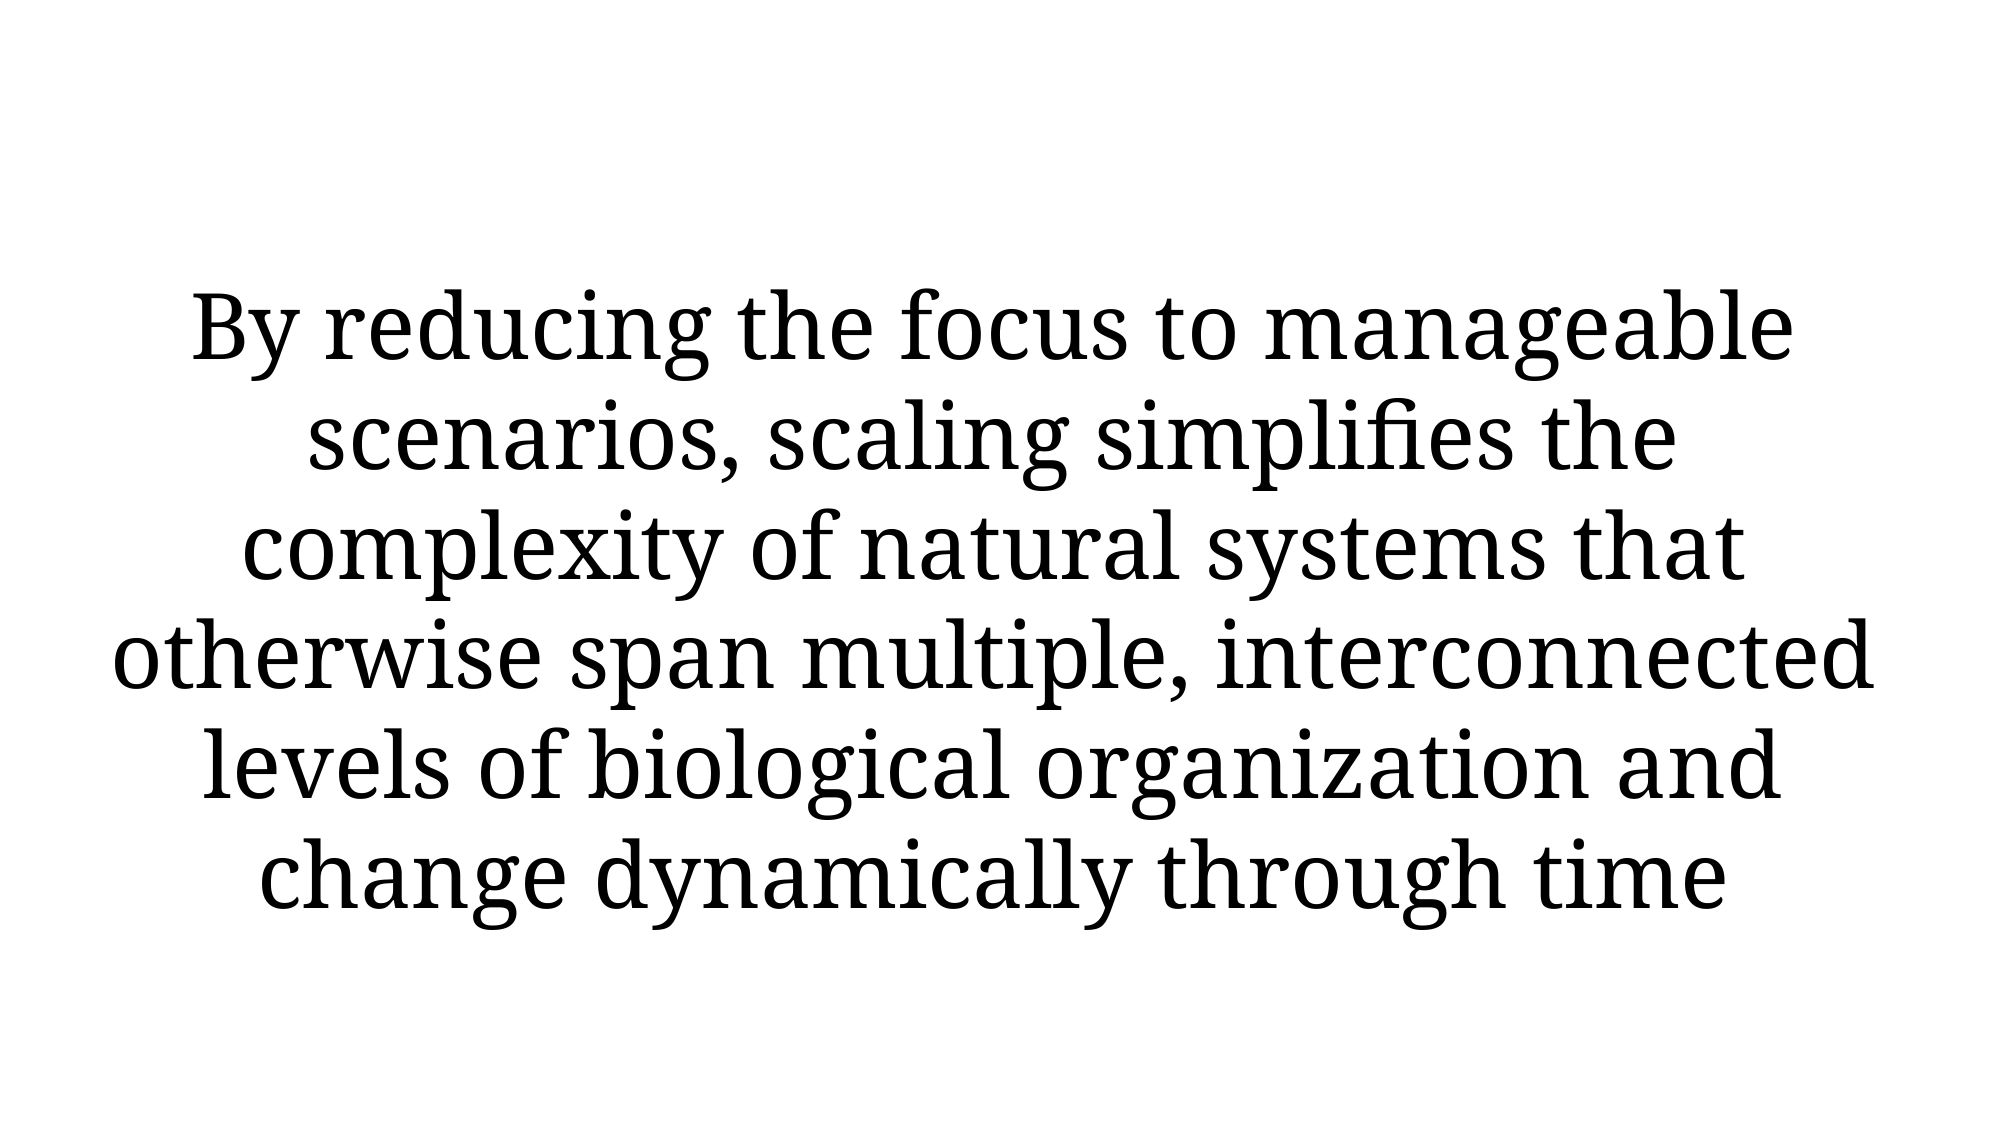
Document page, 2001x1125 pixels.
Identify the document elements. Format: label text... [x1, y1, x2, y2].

text_box By reducing the focus to manageable scenarios, scaling simplifies the complexity of natural systems that otherwise span multiple, interconnected levels of biological organization and change dynamically through time [85, 260, 1903, 935]
